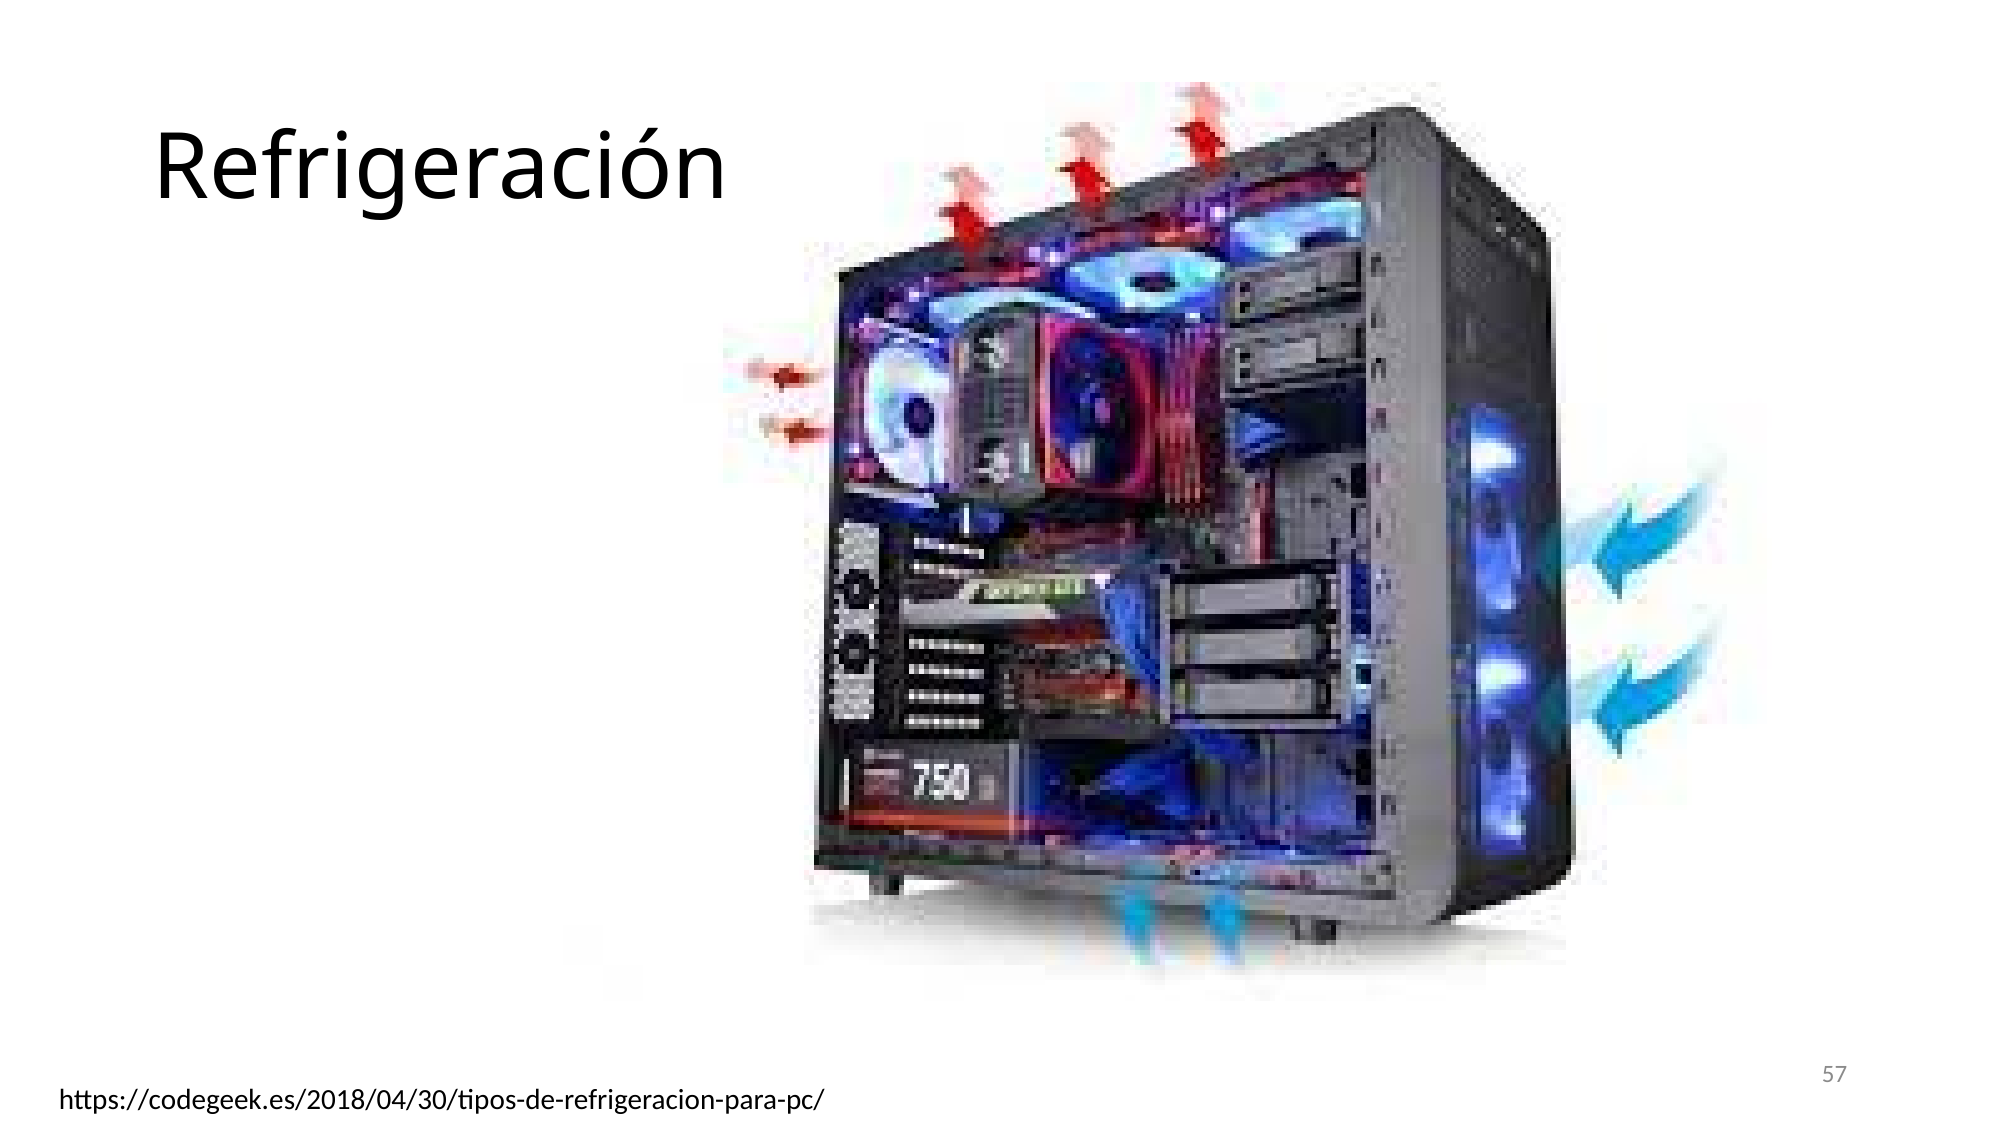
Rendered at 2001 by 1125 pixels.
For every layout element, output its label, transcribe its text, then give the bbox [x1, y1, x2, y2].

text_box https://codegeek.es/2018/04/30/tipos-de-refrigeracion-para-pc/ [43, 1072, 841, 1123]
title Refrigeración [137, 59, 1863, 278]
slide_number 57 [1412, 1042, 1863, 1103]
picture [483, 82, 1863, 1001]
